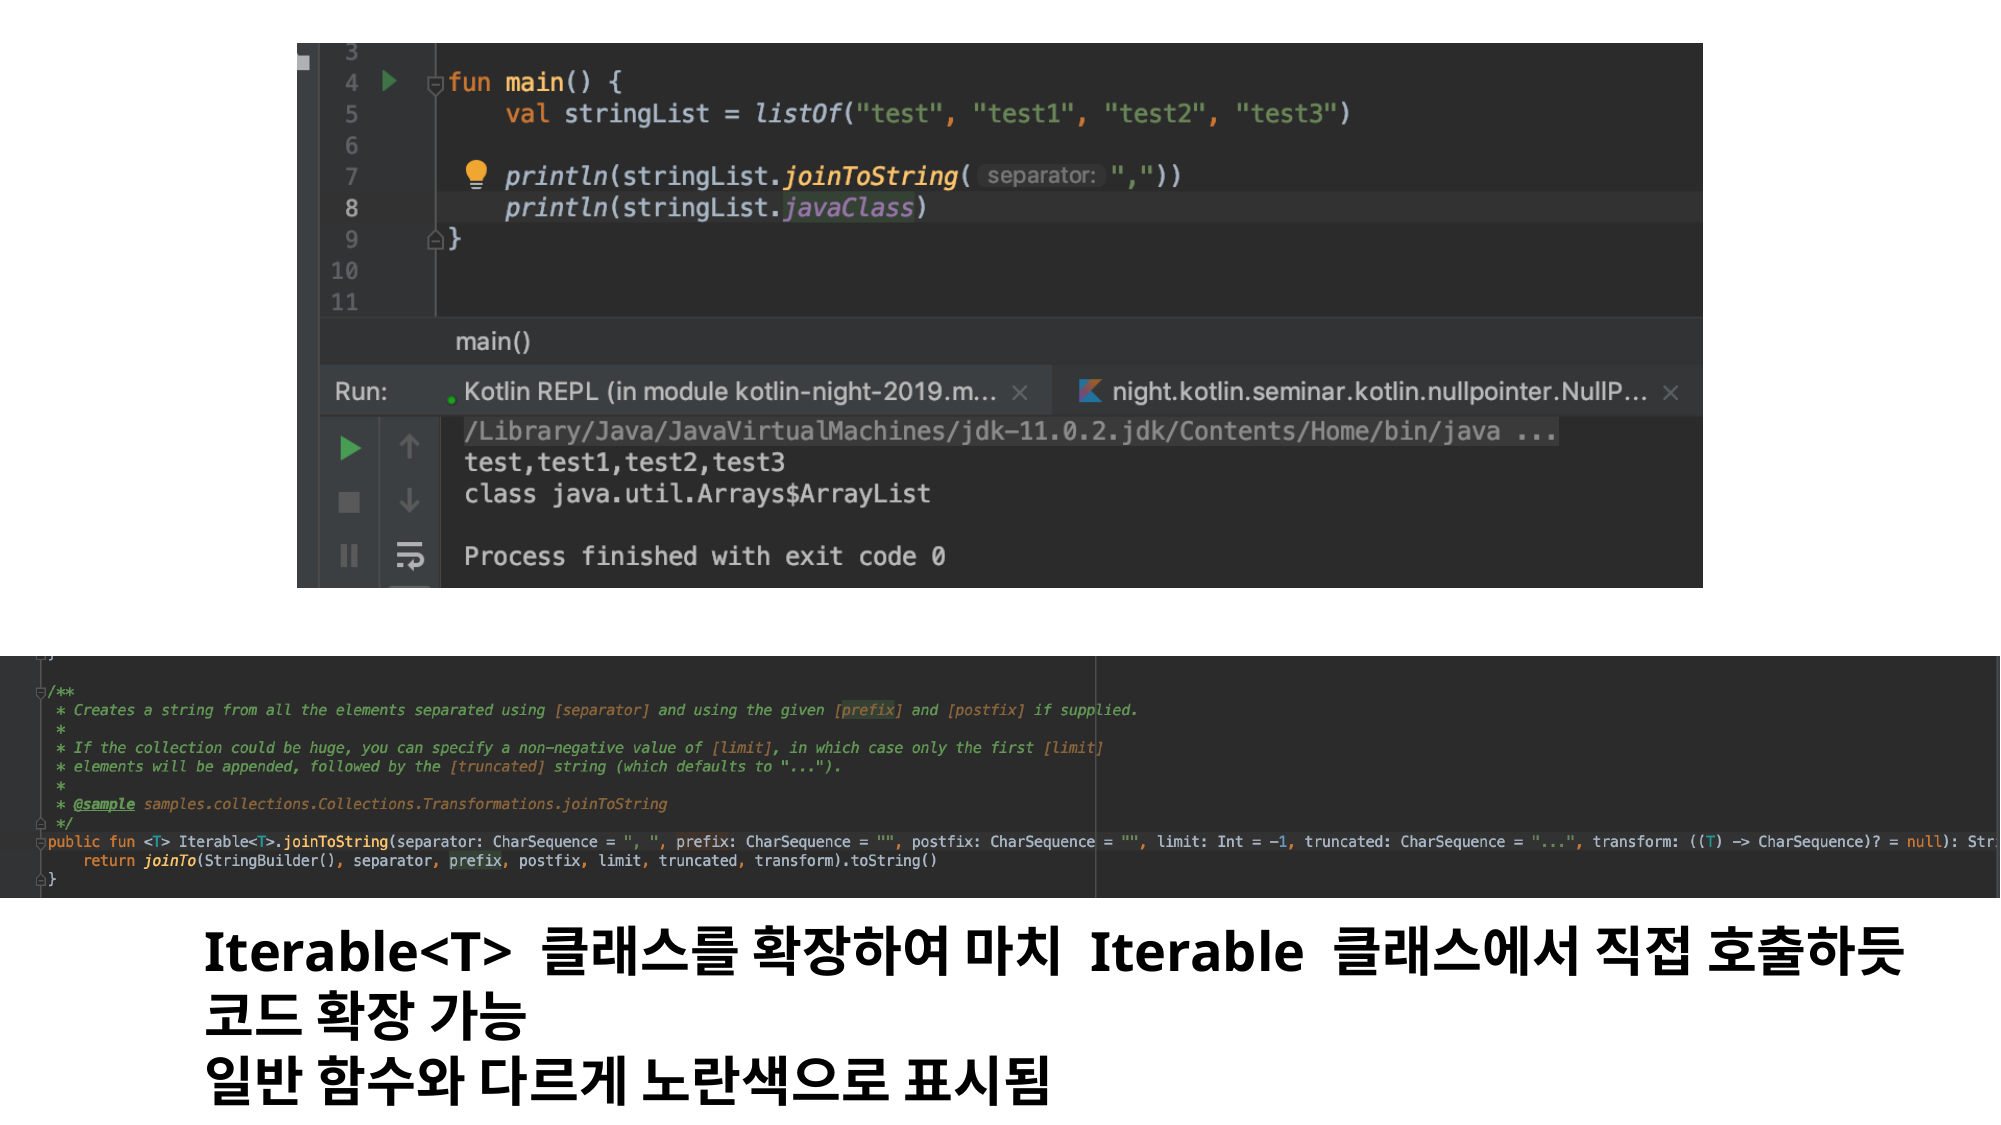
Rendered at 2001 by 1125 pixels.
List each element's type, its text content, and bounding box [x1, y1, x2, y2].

picture [0, 656, 2000, 898]
picture [297, 43, 1703, 588]
text_box Iterable<T> 클래스를 확장하여 마치 Iterable 클래스에서 직접 호출하듯 코드 확장 가능 일반 함수와 다르게 노란색으로 표시됨 [197, 909, 1915, 1120]
